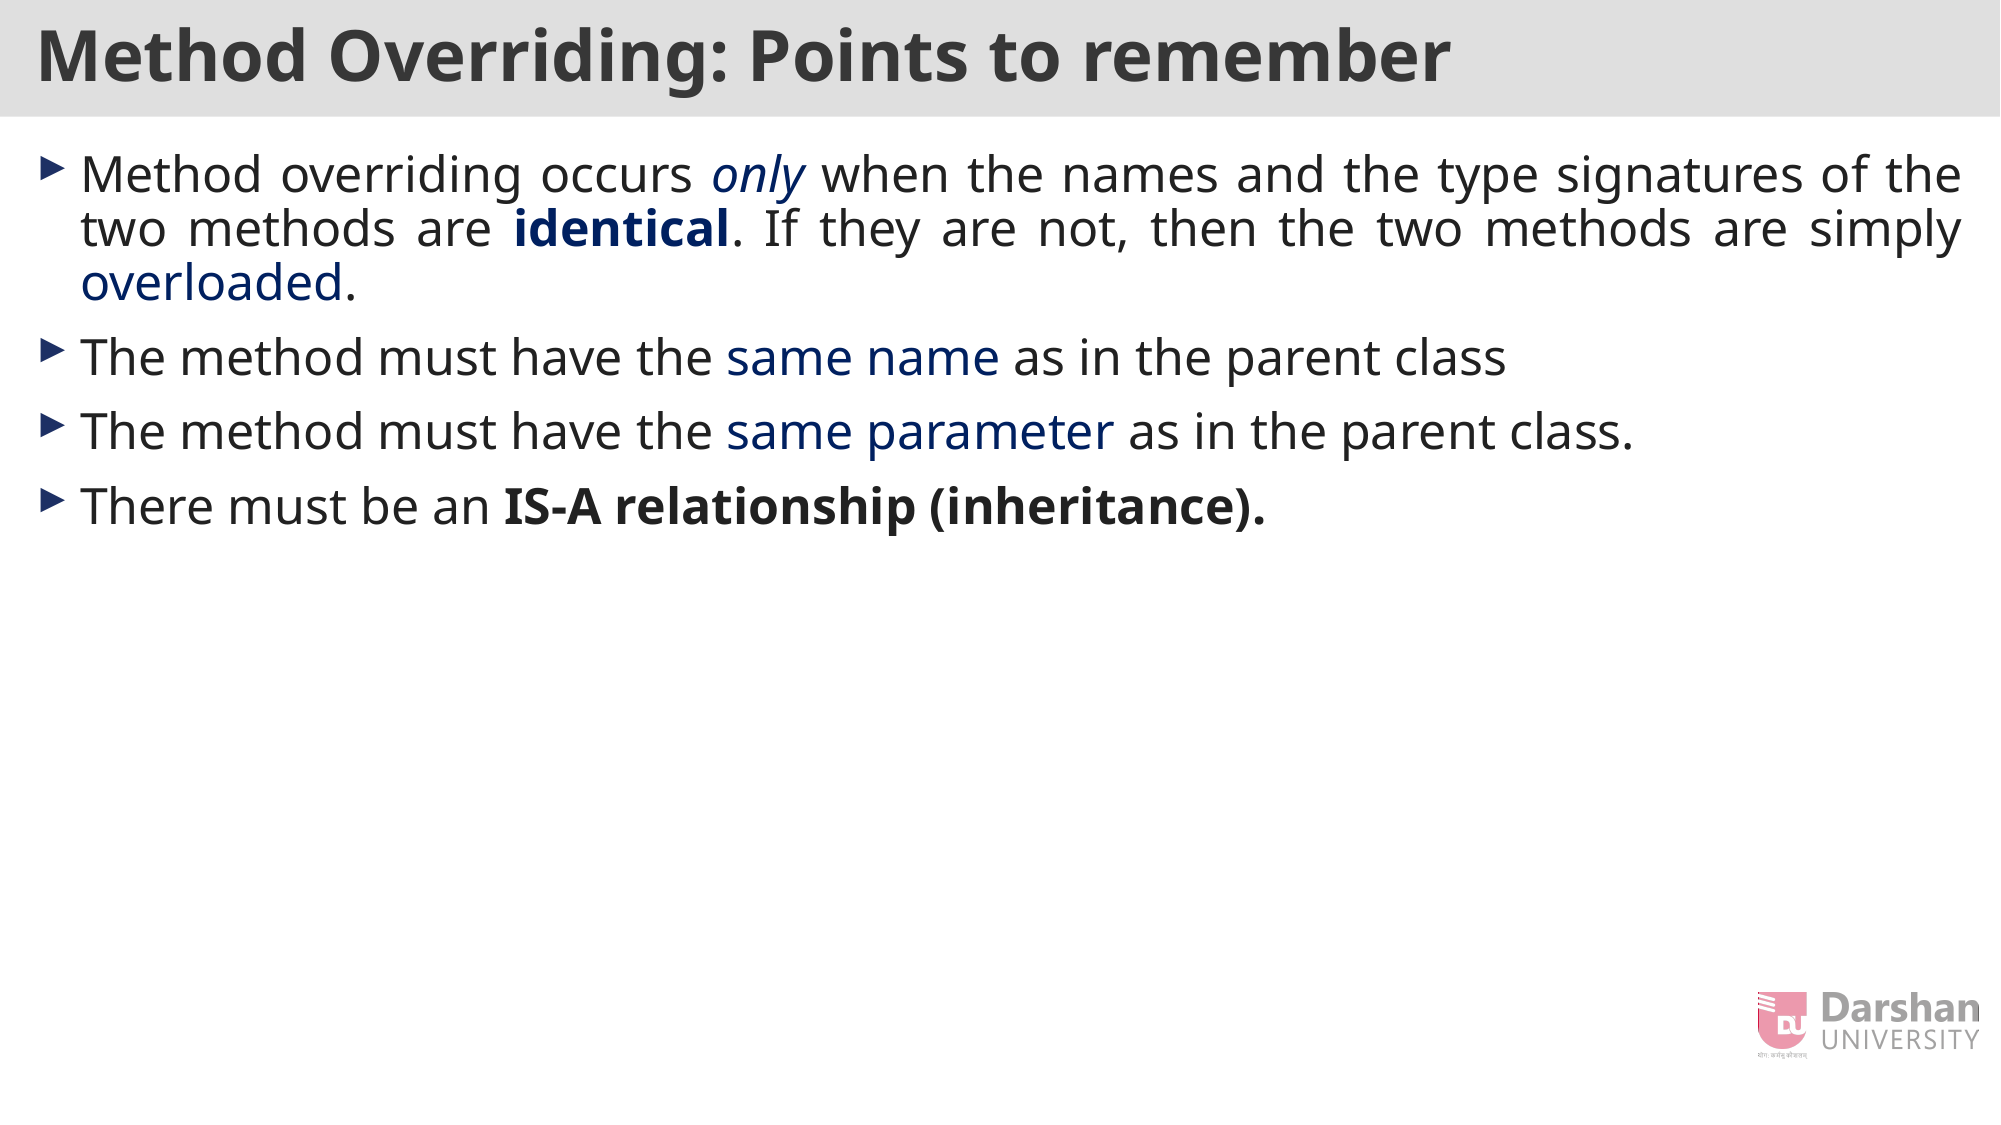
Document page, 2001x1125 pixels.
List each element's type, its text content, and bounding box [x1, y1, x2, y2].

title Method Overriding: Points to remember [0, 0, 2000, 117]
list Method overriding occurs only when the names and the type signatures of the two methods are identical. If they are not, then the two methods are simply overloaded. The method must have the same name as in the parent class The method must have the same parameter as in the parent class. There must be an IS-A relationship (inheritance). [21, 141, 1979, 1059]
